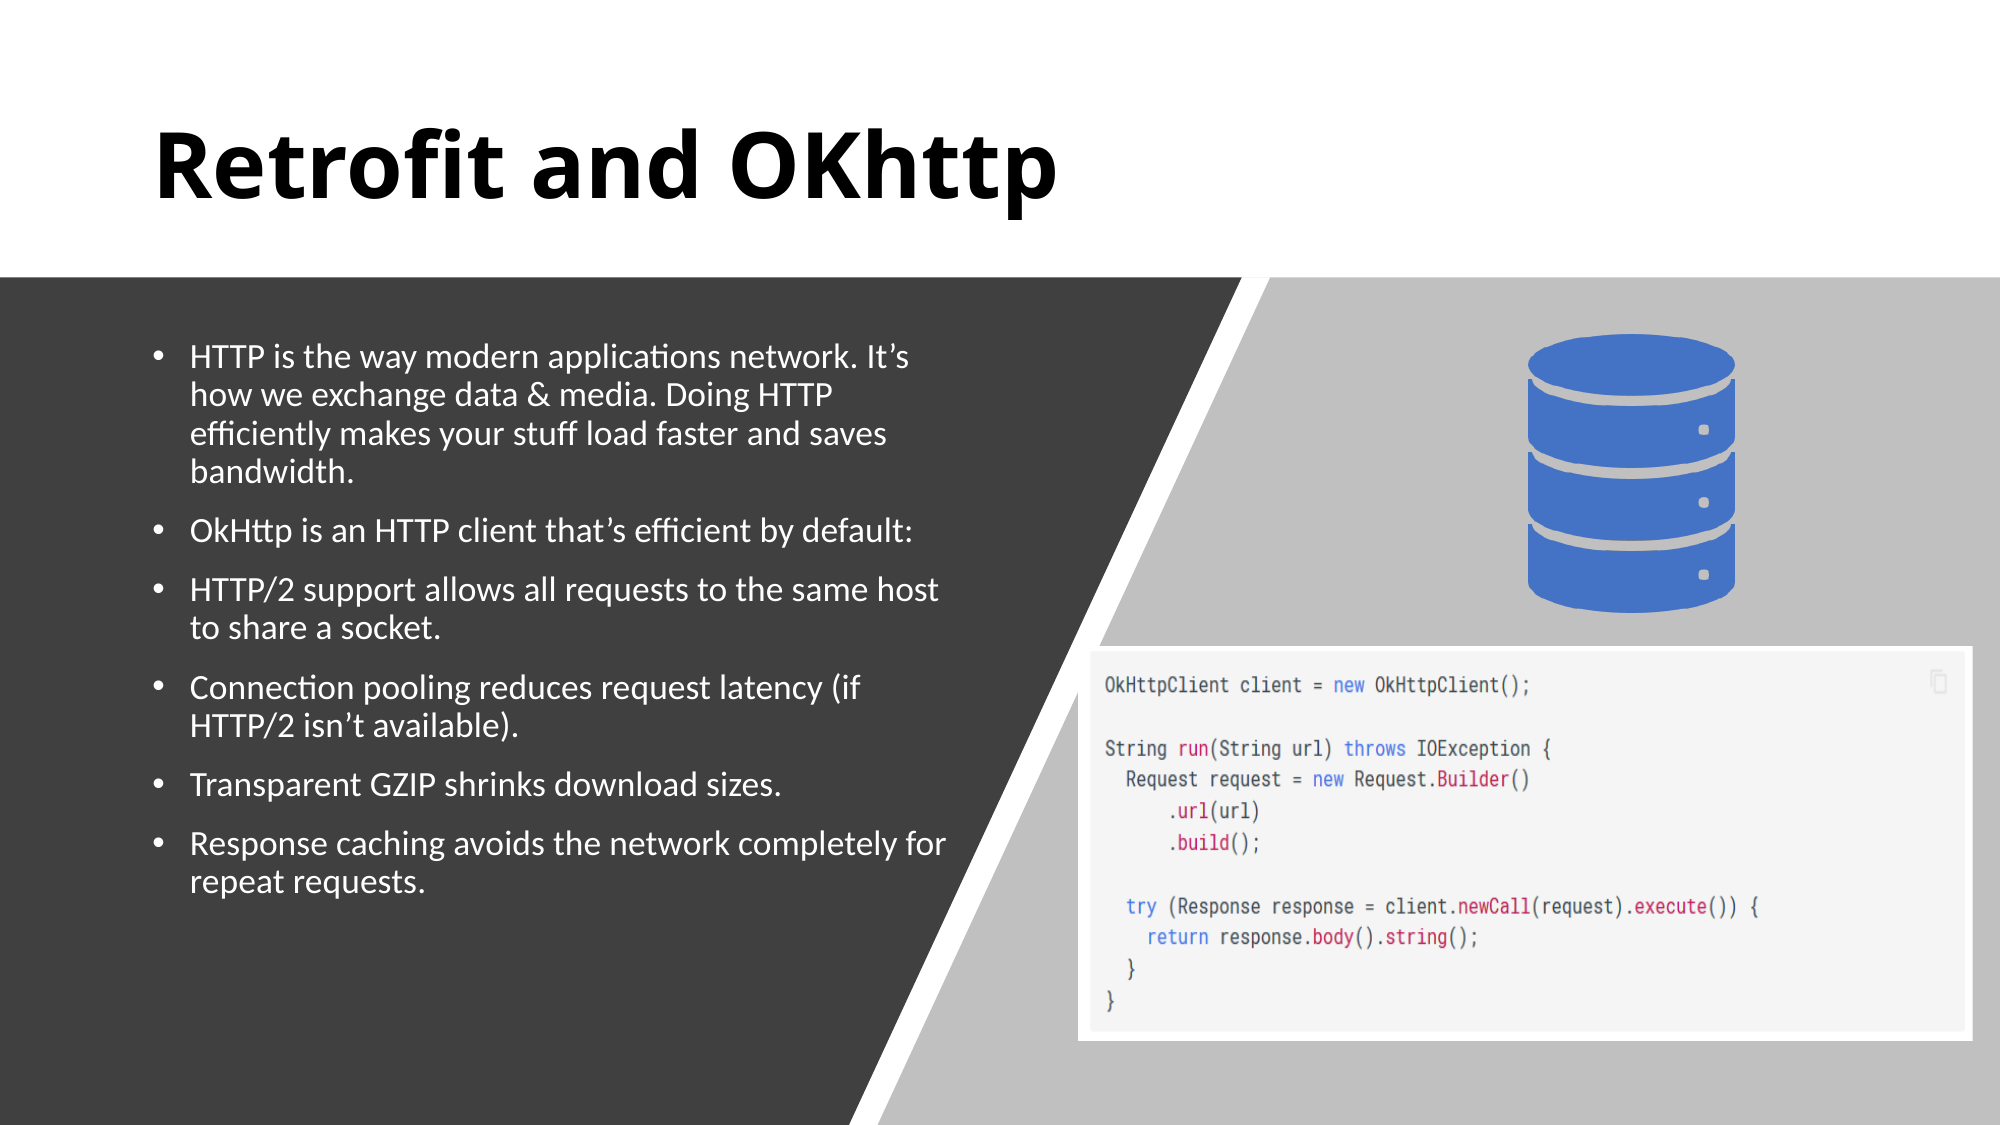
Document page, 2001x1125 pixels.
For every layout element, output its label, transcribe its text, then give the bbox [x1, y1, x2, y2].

title Retrofit and OKhttp [137, 59, 1863, 278]
list HTTP is the way modern applications network. It’s how we exchange data & media. Doing HTTP efficiently makes your stuff load faster and saves bandwidth. OkHttp is an HTTP client that’s efficient by default: HTTP/2 support allows all requests to the same host to share a socket. Connection pooling reduces request latency (if HTTP/2 isn’t available). Transparent GZIP shrinks download sizes. Response caching avoids the network completely for repeat requests. [137, 330, 974, 998]
text_box [876, 276, 2000, 1125]
text_box [0, 276, 1243, 1125]
picture [1078, 299, 1973, 1041]
